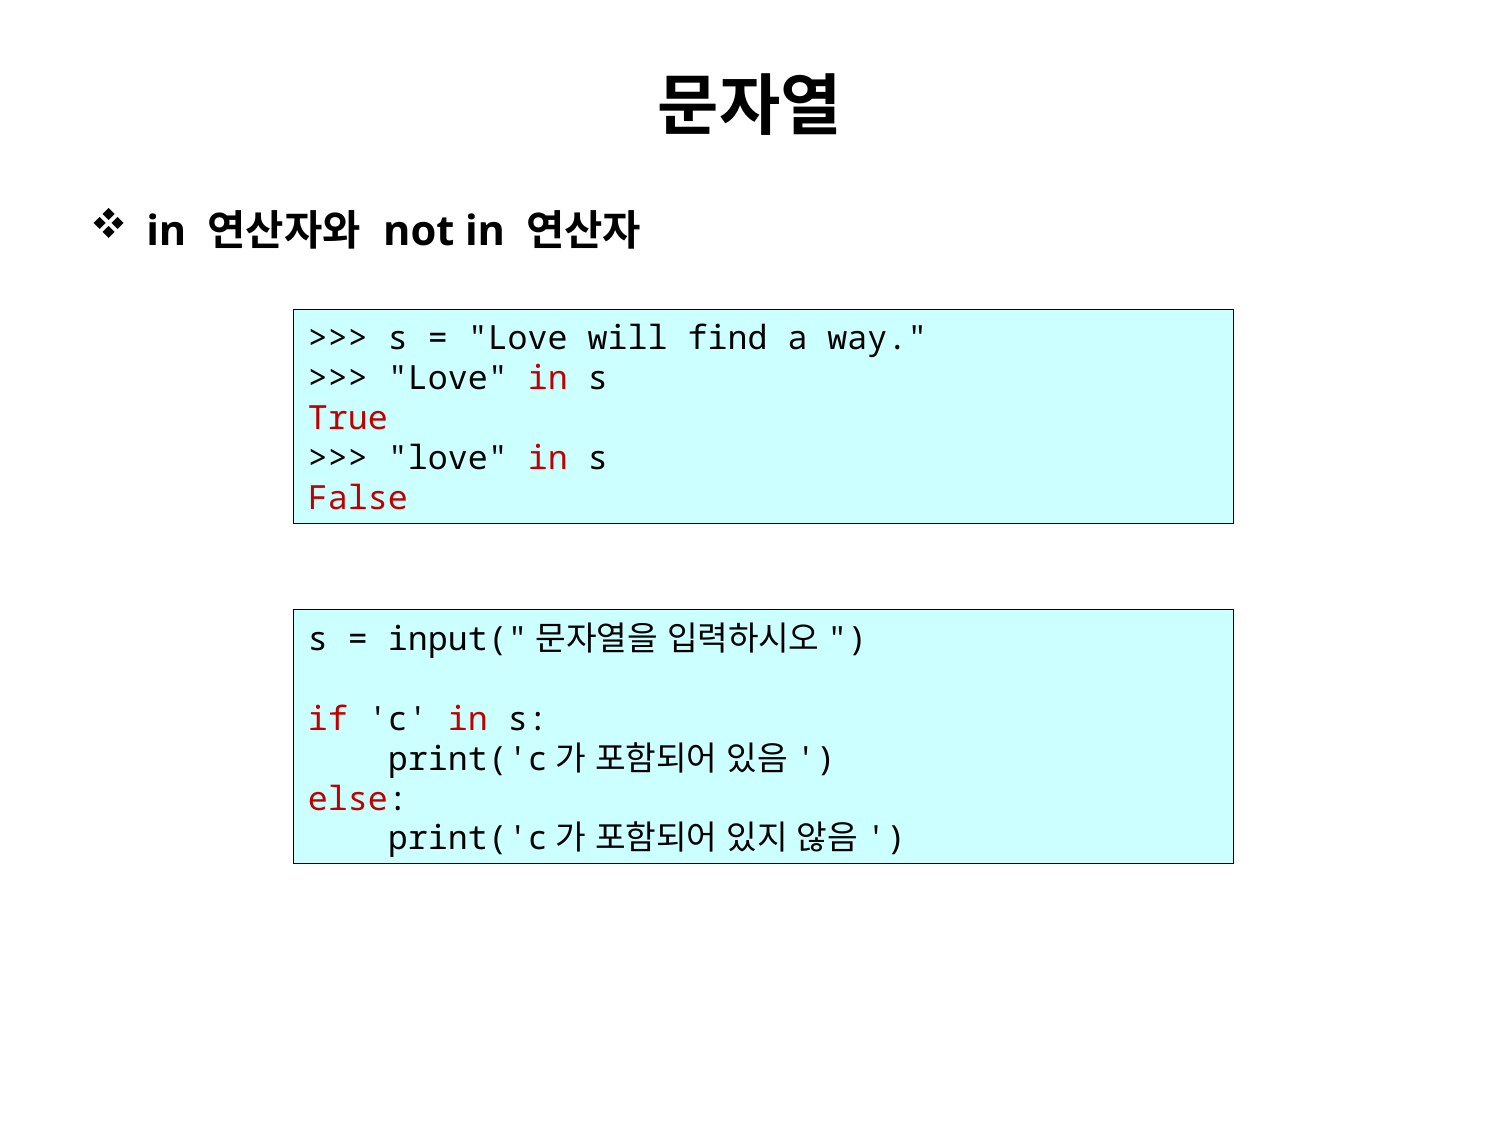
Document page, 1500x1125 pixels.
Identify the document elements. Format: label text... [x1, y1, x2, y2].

list in 연산자와 not in 연산자 [75, 196, 1425, 1071]
text_box >>> s = "Love will find a way." >>> "Love" in s True >>> "love" in s False [293, 309, 1234, 524]
title 문자열 [75, 45, 1425, 161]
text_box s = input("문자열을 입력하시오") if 'c' in s: print('c가 포함되어 있음') else: print('c가 포함되어 있지 않음') [293, 609, 1234, 864]
